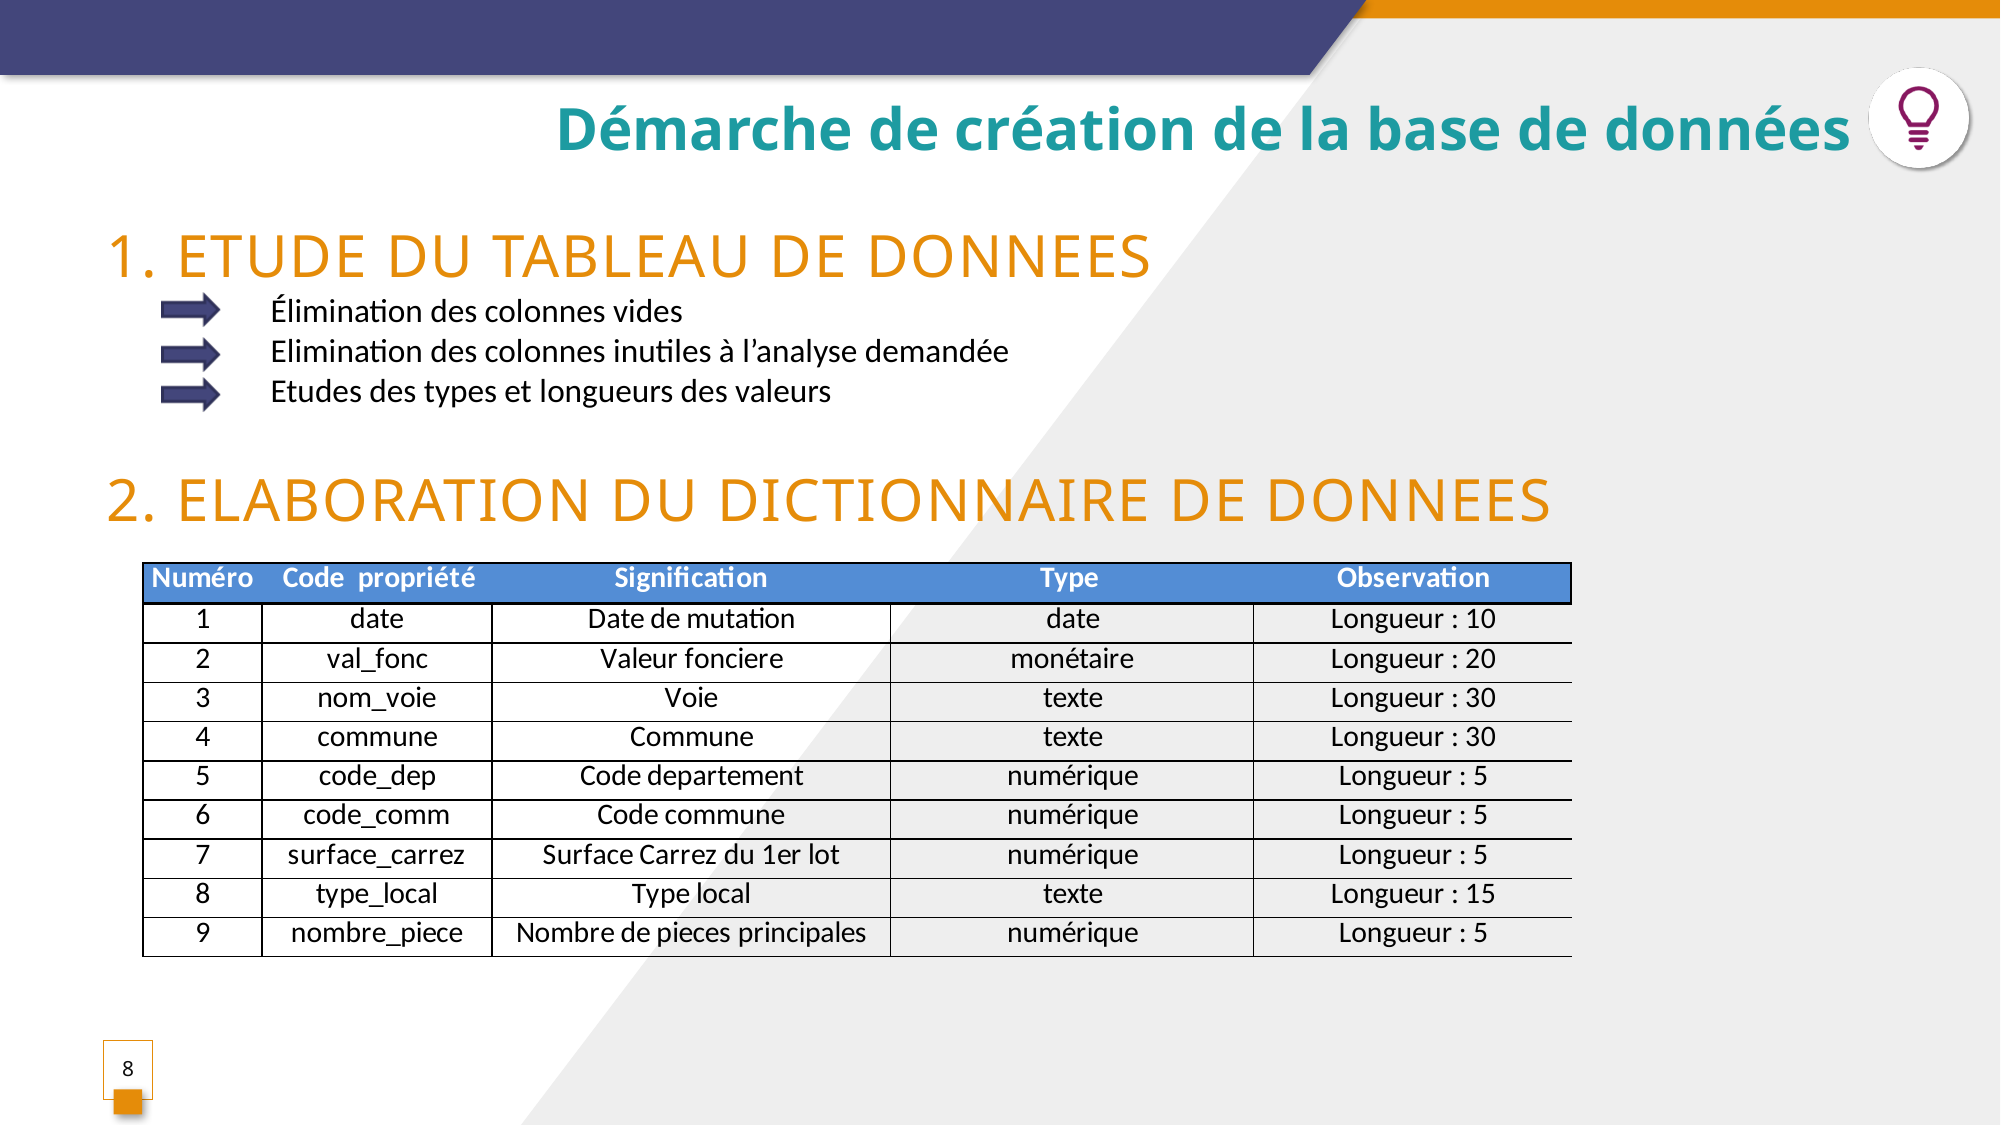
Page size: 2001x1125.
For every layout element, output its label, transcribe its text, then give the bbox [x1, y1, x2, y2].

picture [161, 291, 221, 328]
title Démarche de création de la base de données [94, 92, 1867, 209]
picture [161, 375, 221, 413]
picture [141, 562, 1574, 958]
text_box 2. ELABORATION DU DICTIONNAIRE DE DONNEES [91, 456, 1864, 573]
text_box Élimination des colonnes vides Elimination des colonnes inutiles à l’analyse demandée Etudes des types et longueurs des valeurs [255, 281, 1189, 417]
text_box 1. Etude du tableau de donnees [91, 211, 1864, 328]
slide_number 8 [103, 1040, 153, 1100]
picture [161, 336, 221, 373]
picture [1866, 64, 1976, 176]
text_box [113, 1089, 143, 1115]
